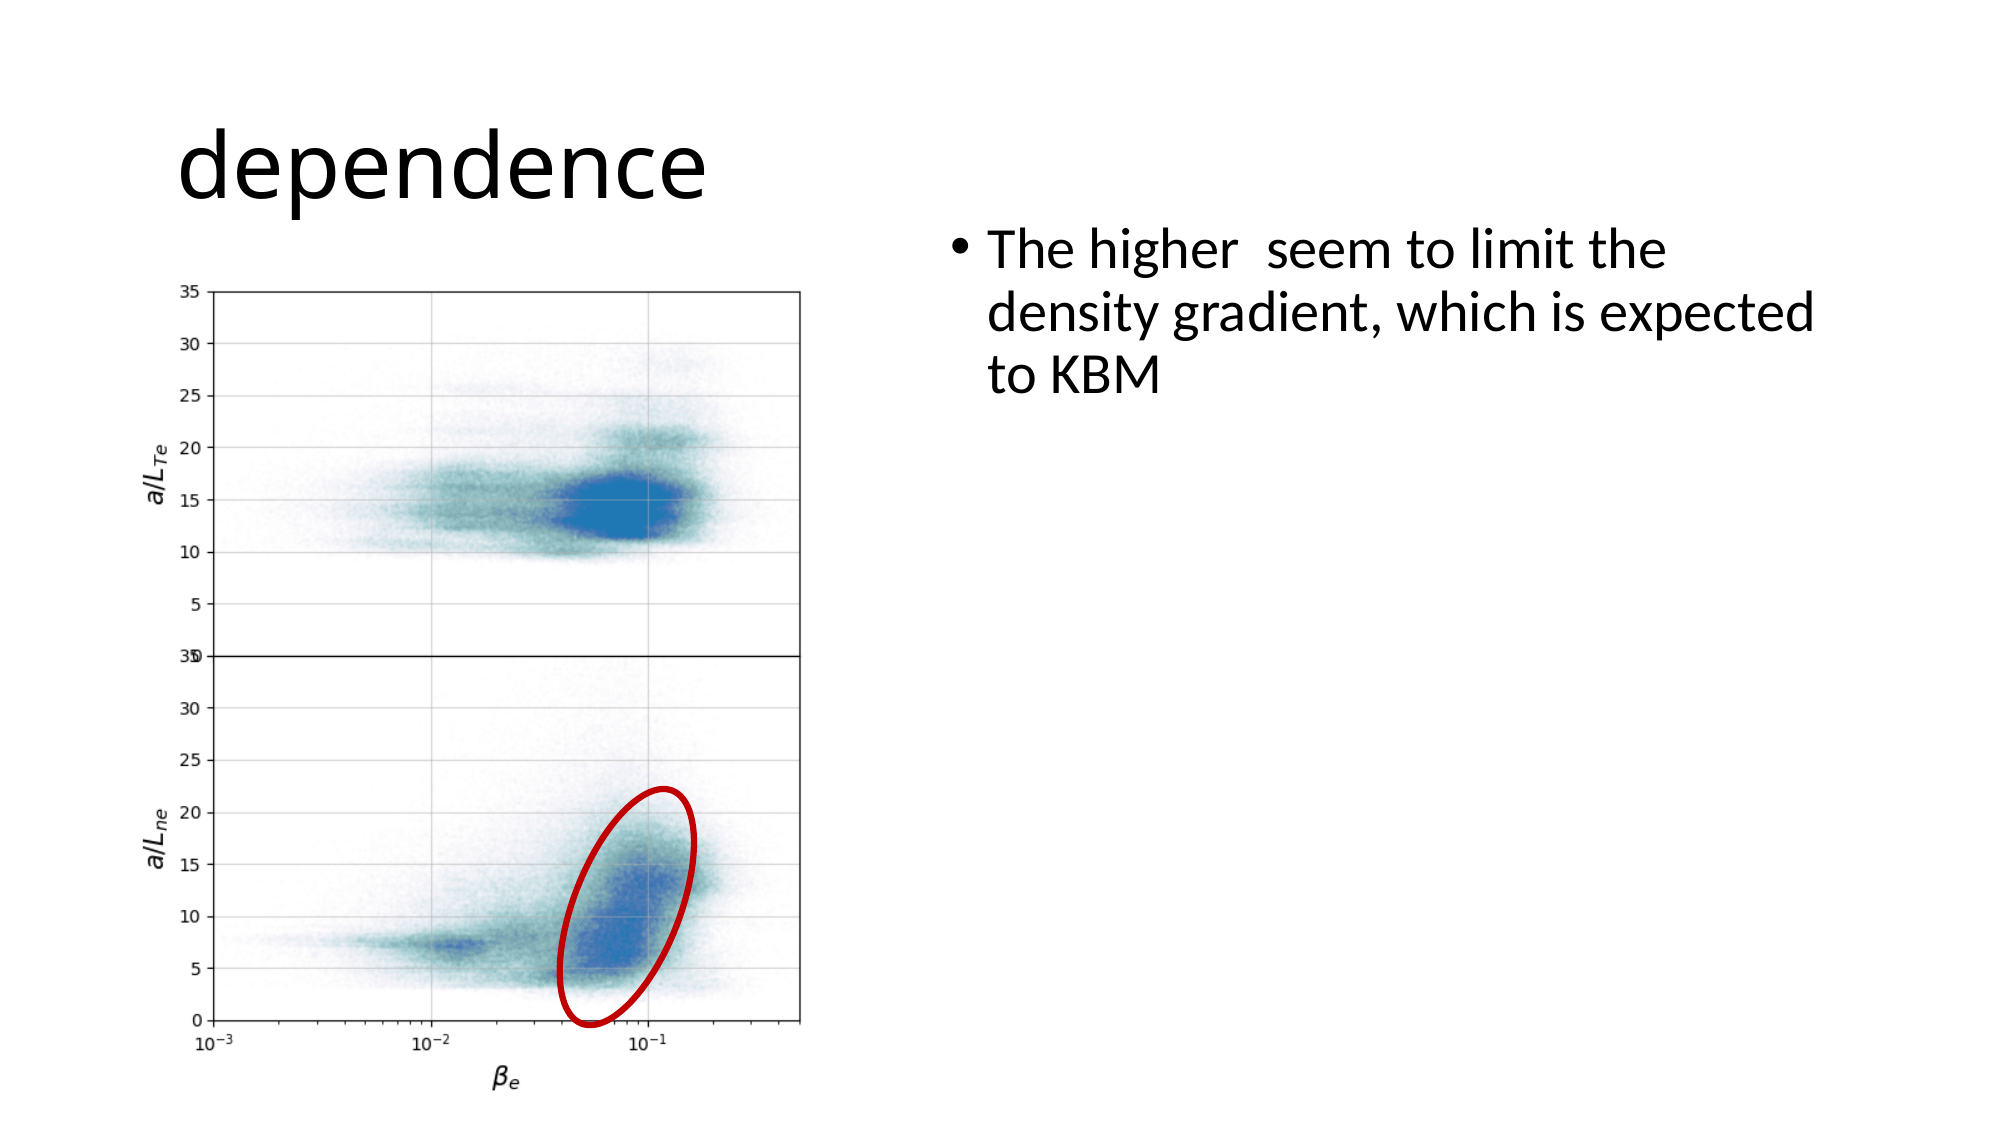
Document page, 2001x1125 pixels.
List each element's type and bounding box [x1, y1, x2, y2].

picture [128, 259, 817, 1098]
